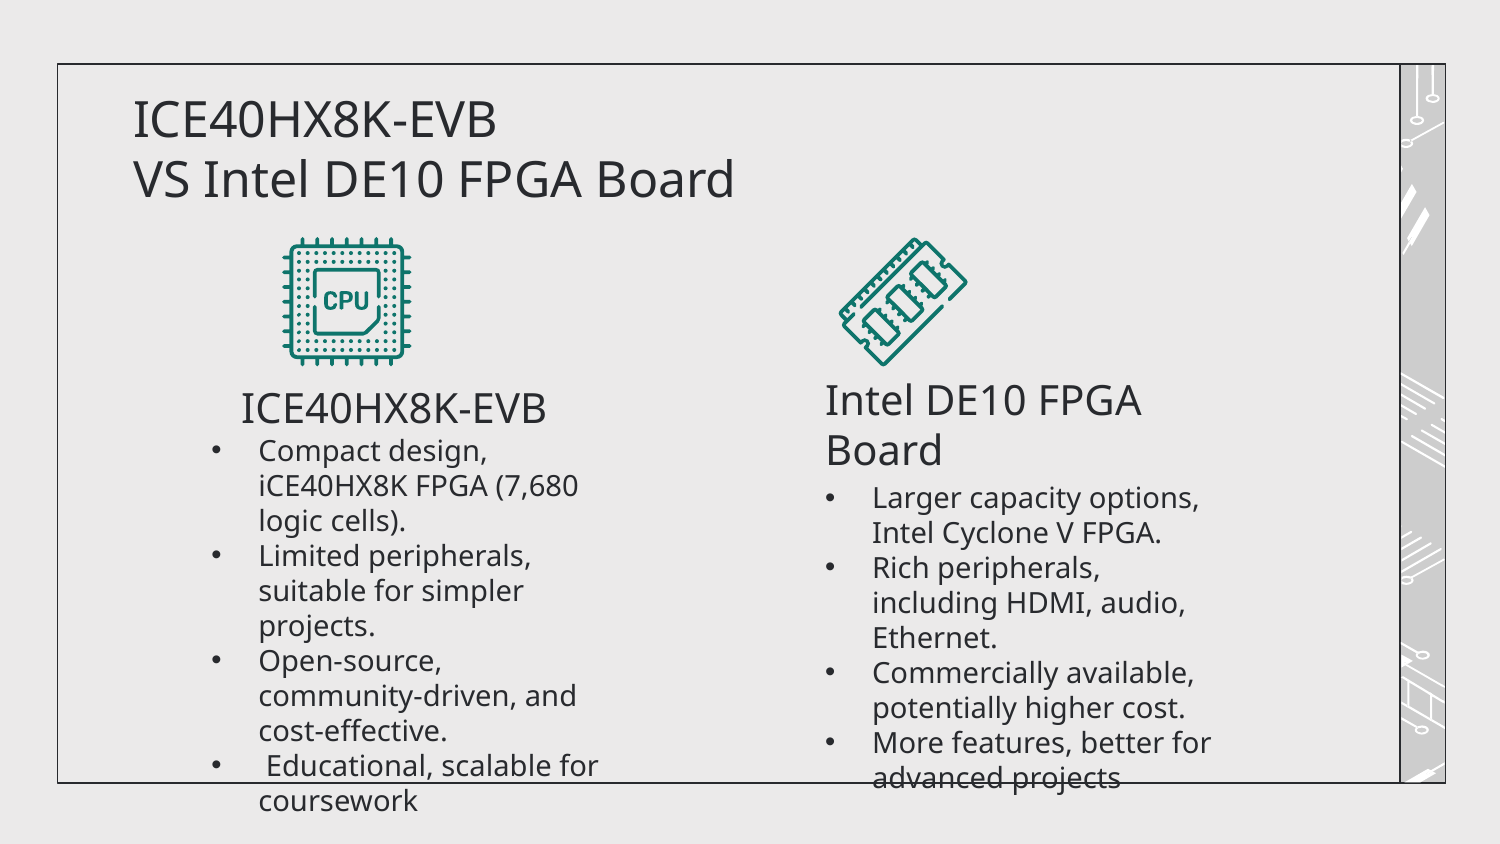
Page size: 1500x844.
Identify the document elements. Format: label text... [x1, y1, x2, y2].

subtitle Intel DE10 FPGA Board [810, 424, 1241, 489]
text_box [281, 236, 412, 367]
title ICE40HX8K-EVB VS Intel DE10 FPGA Board [118, 72, 1382, 167]
subtitle ICE40HX8K-EVB [226, 382, 657, 447]
subtitle Compact design, iCE40HX8K FPGA (7,680 logic cells). Limited peripherals, suitable for simpler projects. Open-source, community-driven, and cost-effective. Educational, scalable for coursework [196, 417, 627, 584]
subtitle Larger capacity options, Intel Cyclone V FPGA. Rich peripherals, including HDMI, audio, Ethernet. Commercially available, potentially higher cost. More features, better for advanced projects [810, 489, 1241, 631]
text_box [837, 237, 968, 367]
